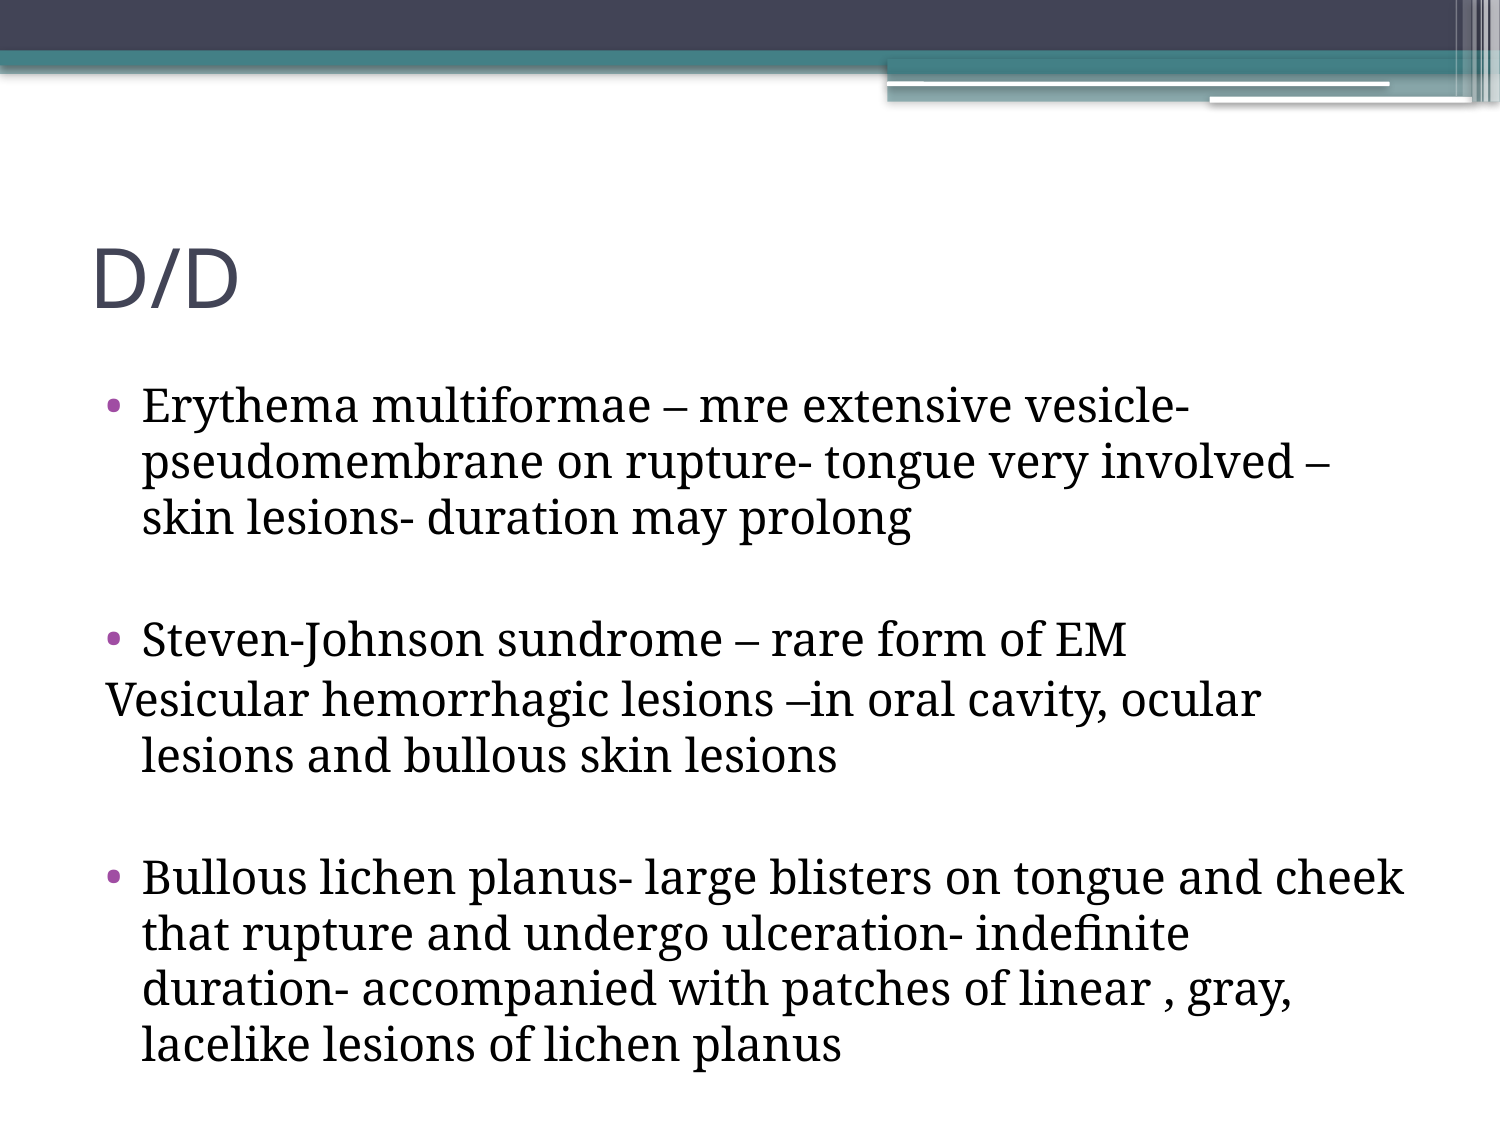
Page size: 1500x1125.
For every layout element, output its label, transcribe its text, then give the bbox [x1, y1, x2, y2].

title D/D [75, 187, 1425, 363]
list Erythema multiformae – mre extensive vesicle- pseudomembrane on rupture- tongue very involved – skin lesions- duration may prolong Steven-Johnson sundrome – rare form of EM Vesicular hemorrhagic lesions –in oral cavity, ocular lesions and bullous skin lesions Bullous lichen planus- large blisters on tongue and cheek that rupture and undergo ulceration- indefinite duration- accompanied with patches of linear , gray, lacelike lesions of lichen planus [75, 368, 1425, 1079]
